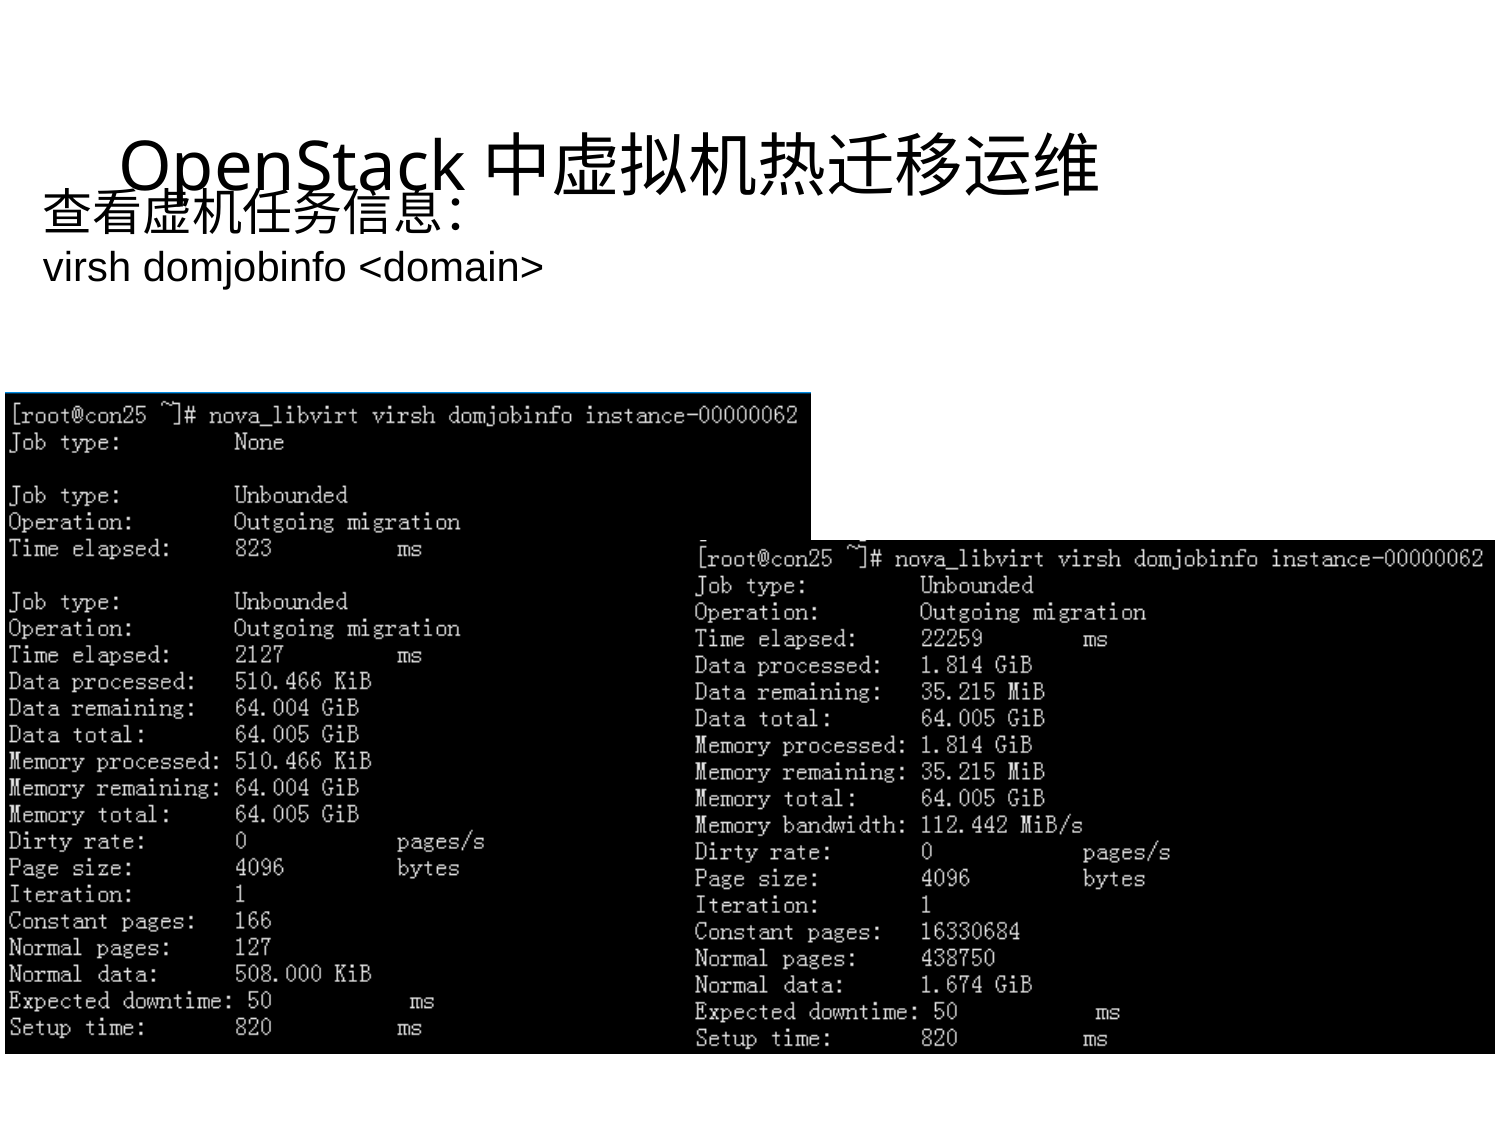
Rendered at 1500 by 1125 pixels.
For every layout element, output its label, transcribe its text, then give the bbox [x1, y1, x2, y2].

picture [5, 392, 1495, 1054]
title OpenStack中虚拟机热迁移运维 [103, 59, 1397, 278]
text_box 查看虚机任务信息： virsh domjobinfo <domain> [28, 172, 1092, 298]
